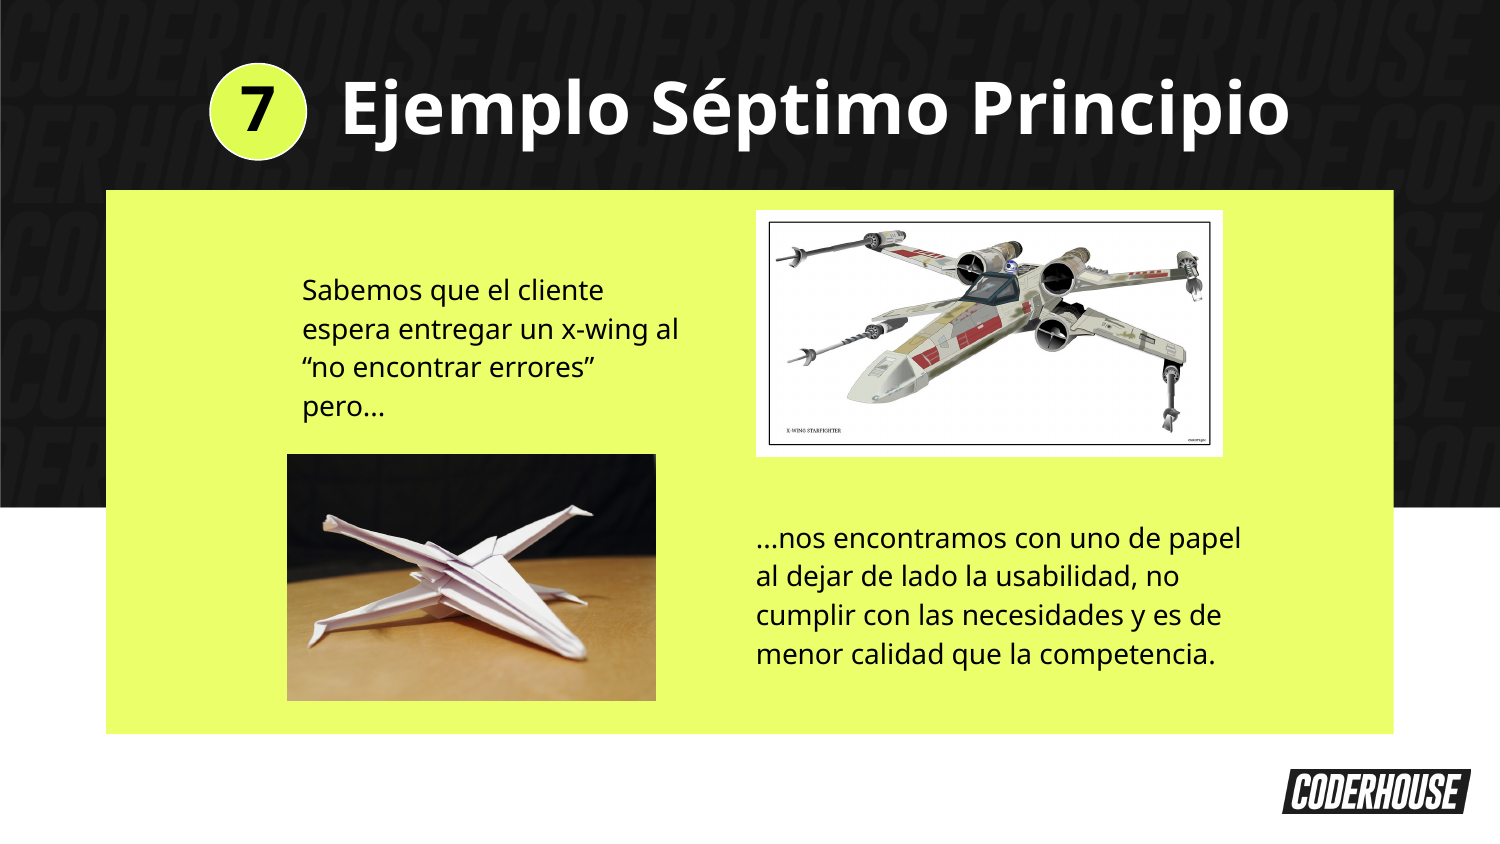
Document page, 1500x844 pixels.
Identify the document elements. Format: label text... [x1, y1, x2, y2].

text_box [210, 77, 224, 146]
text_box Sabemos que el cliente espera entregar un x-wing al “no encontrar errores” pero... [287, 252, 696, 438]
picture [0, 0, 1500, 844]
text_box [293, 78, 307, 145]
text_box ...nos encontramos con uno de papel al dejar de lado la usabilidad, no cumplir con las necesidades y es de menor calidad que la competencia. [740, 499, 1281, 685]
text_box Ejemplo Séptimo Principio [306, 56, 1327, 166]
text_box 7 [224, 62, 293, 160]
text_box [106, 190, 1394, 735]
